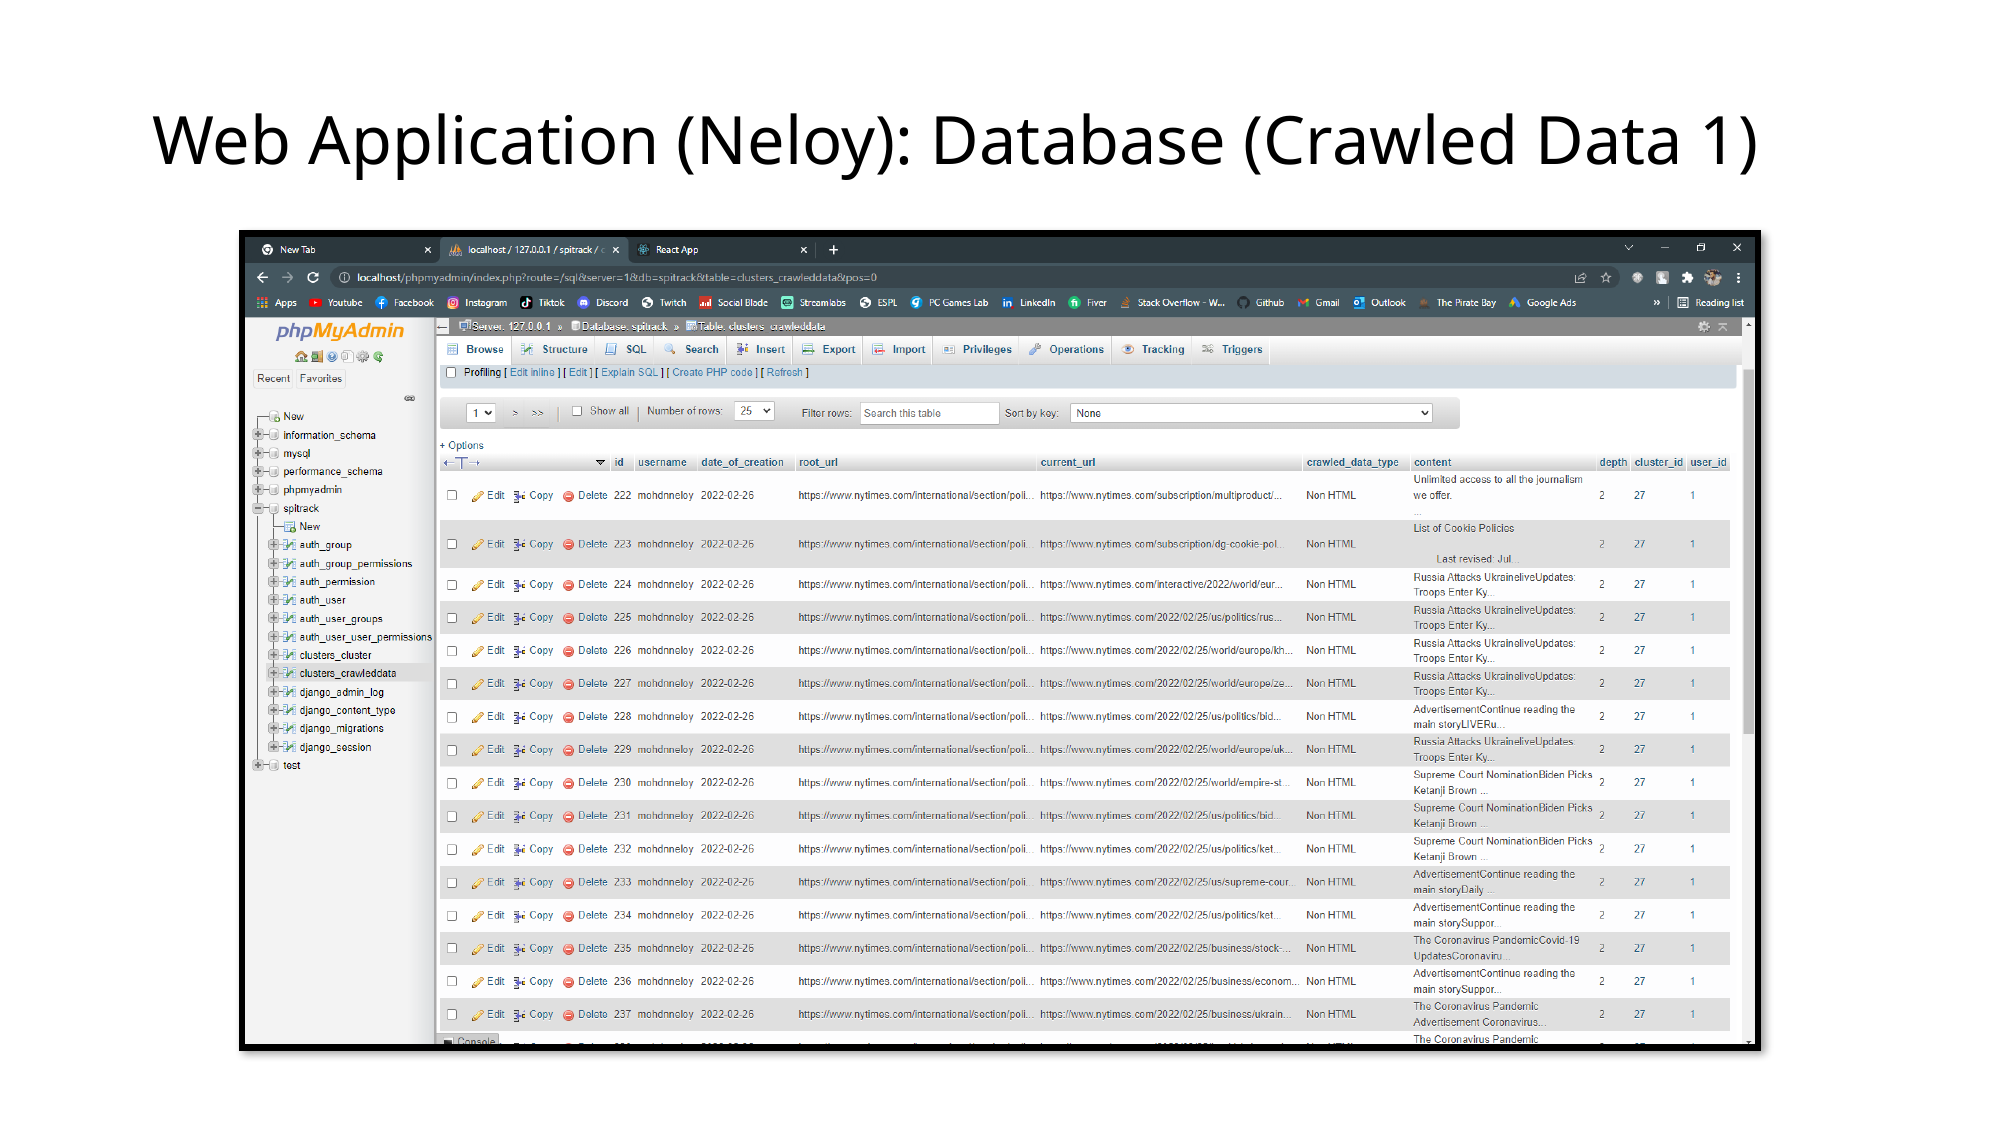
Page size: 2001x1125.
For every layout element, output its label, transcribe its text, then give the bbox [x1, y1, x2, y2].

text_box Web Application (Neloy): Database (Crawled Data 1) [137, 99, 1863, 203]
picture [244, 236, 1755, 1045]
